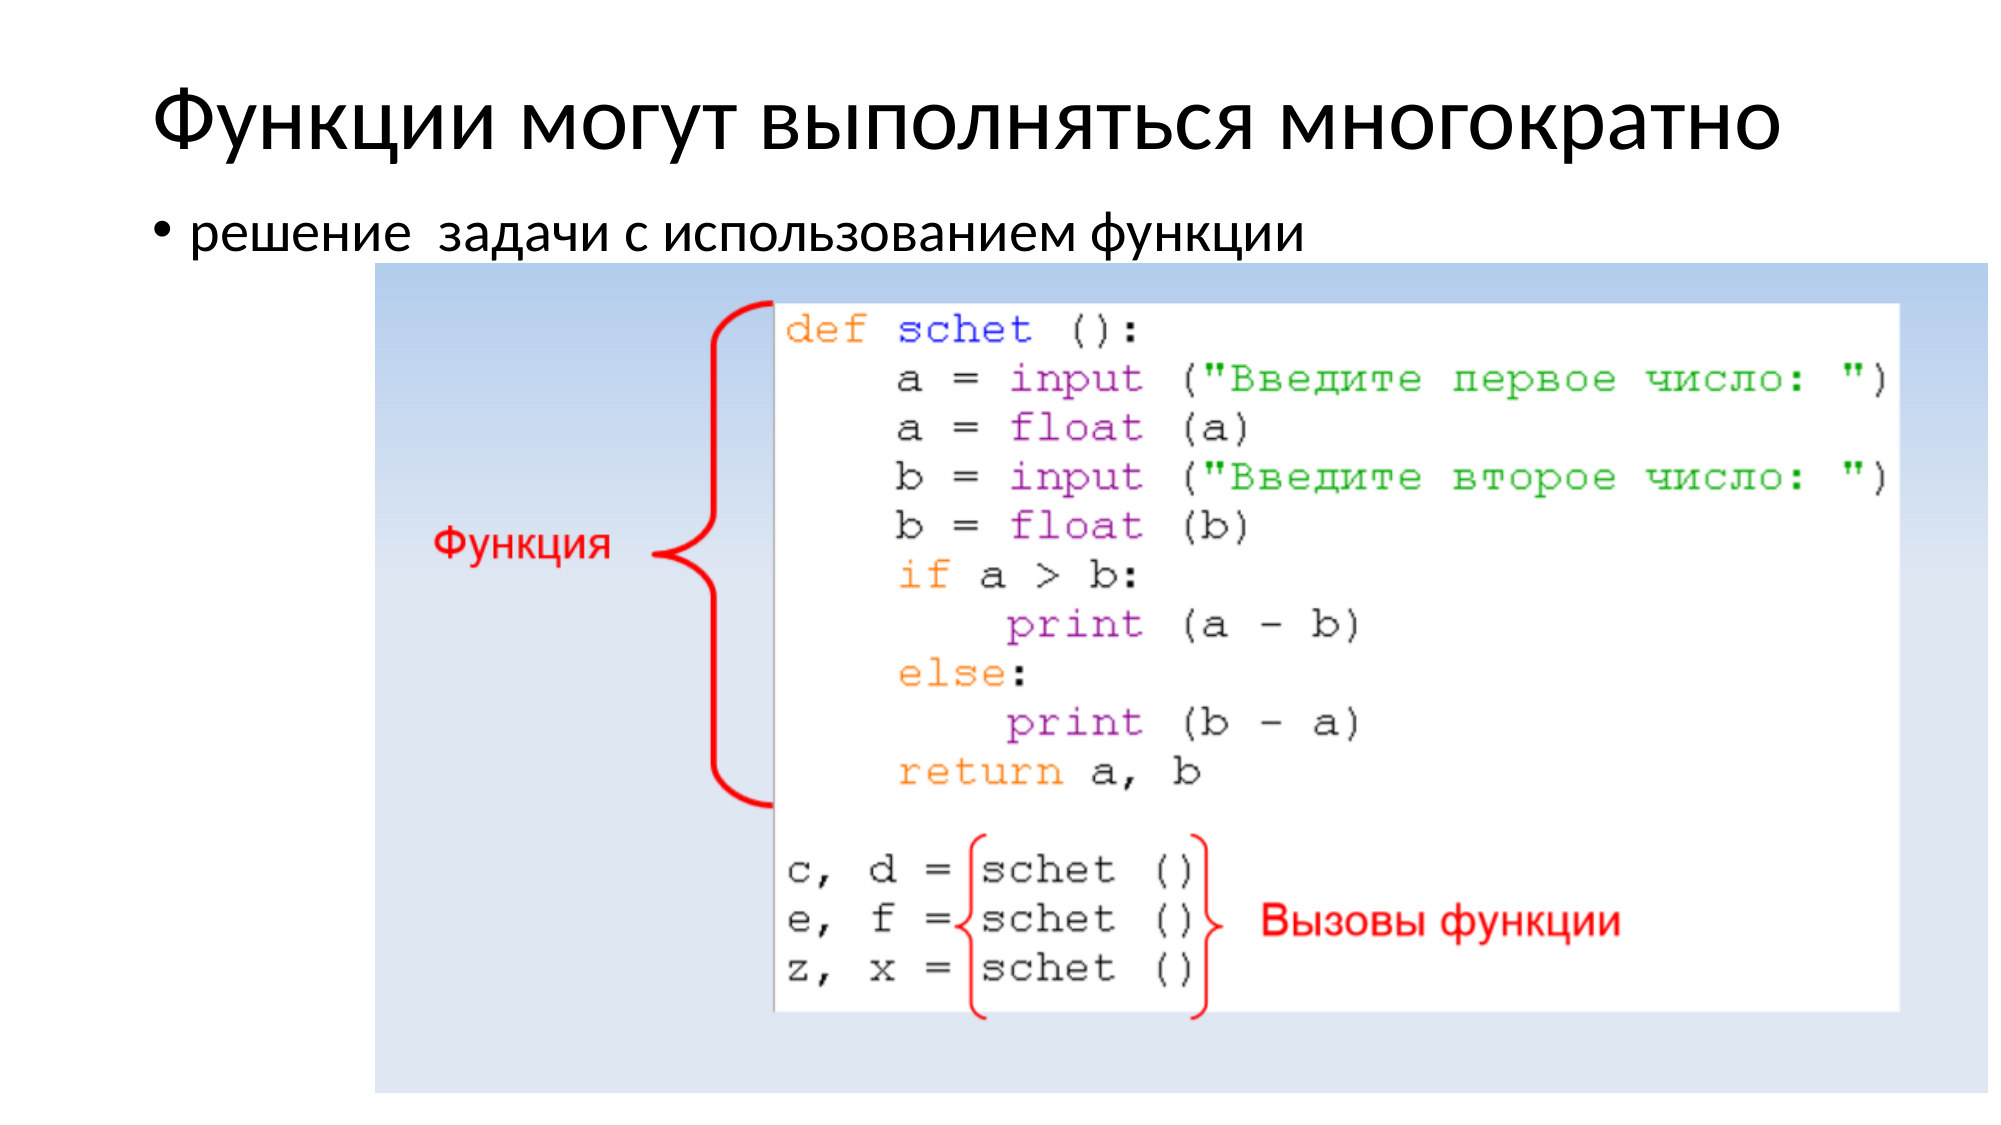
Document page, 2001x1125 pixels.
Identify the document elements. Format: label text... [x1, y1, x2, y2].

list решение задачи с использованием функции [137, 193, 1863, 908]
title Функции могут выполняться многократно [137, 10, 1863, 193]
picture [375, 263, 1989, 1094]
